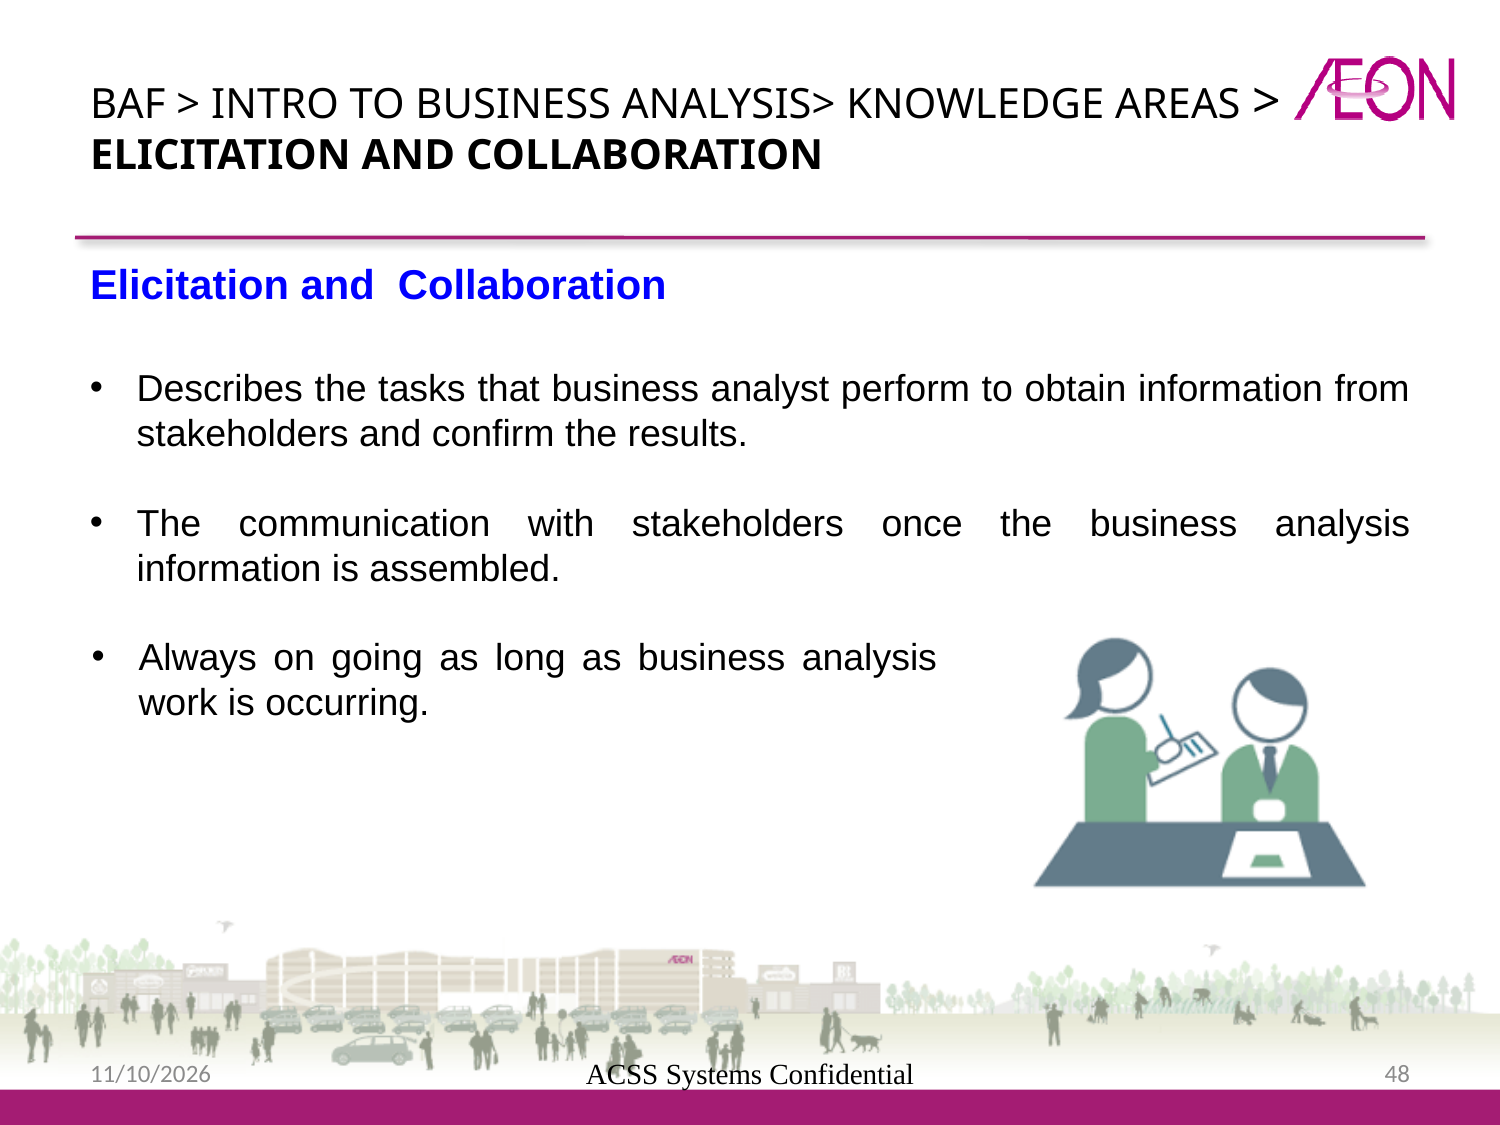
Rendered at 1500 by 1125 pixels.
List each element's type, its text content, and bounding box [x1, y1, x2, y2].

text_box Describes the tasks that business analyst perform to obtain information from stakeholders and confirm the results. The communication with stakeholders once the business analysis information is assembled. [74, 356, 1425, 642]
title BAF > IntRo to BUSINESS ANALYSIS> KNOWLEDGE AREAS > ELICITATION AND COLLABORATION [75, 29, 1463, 217]
text_box Always on going as long as business analysis work is occurring. [76, 625, 952, 776]
footer ACSS Systems Confidential [512, 1042, 988, 1103]
picture [0, 587, 1500, 1089]
picture [1284, 44, 1463, 132]
slide_number 48 [1074, 1042, 1425, 1103]
list Elicitation and Collaboration [75, 249, 1200, 338]
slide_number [75, 1042, 425, 1103]
